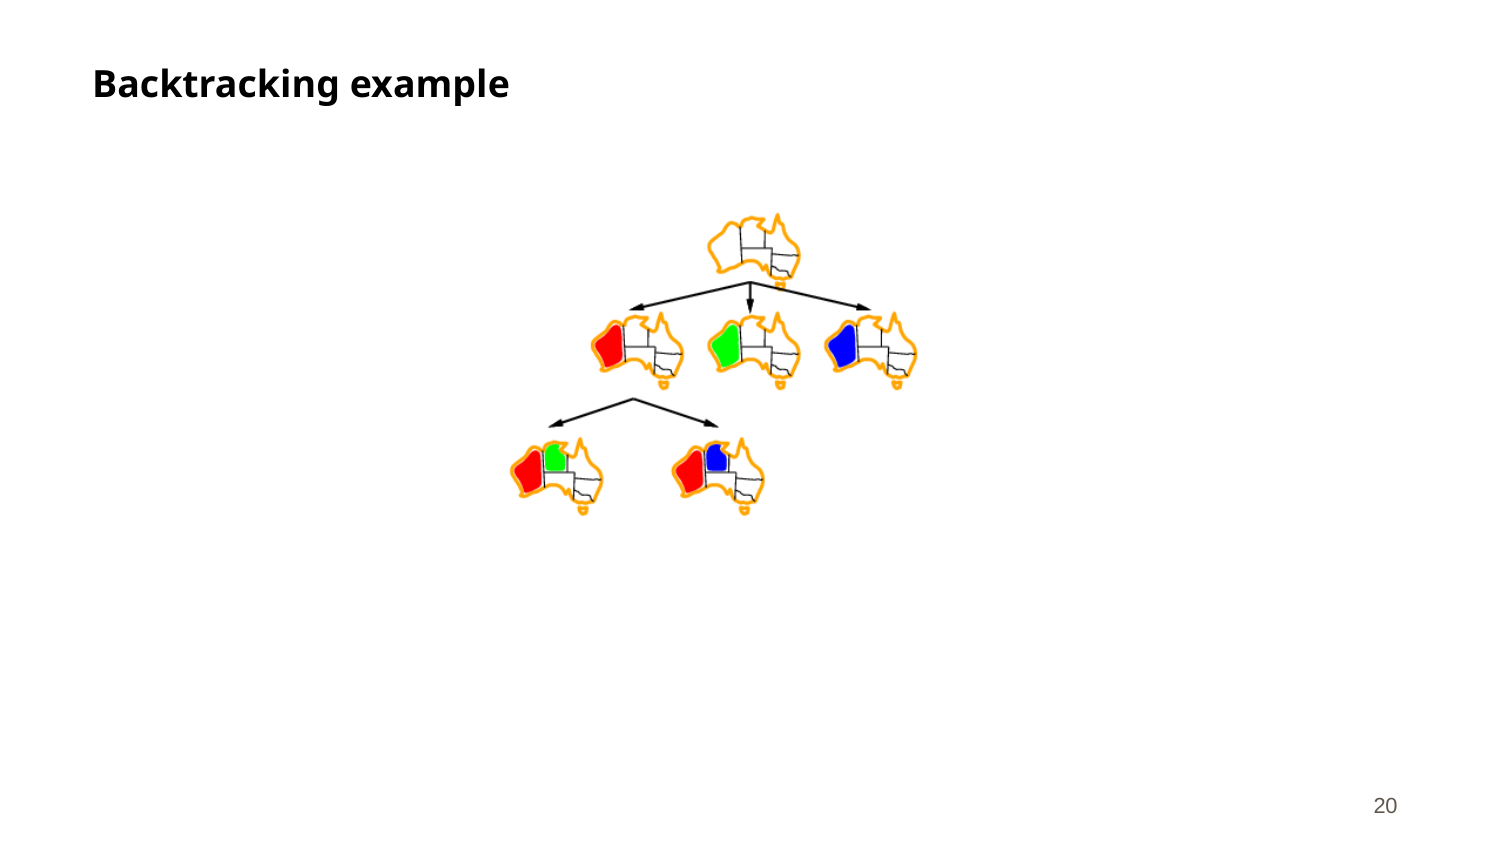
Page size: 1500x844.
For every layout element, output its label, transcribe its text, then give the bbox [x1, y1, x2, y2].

slide_number 20 [1100, 768, 1413, 826]
picture [389, 198, 1111, 645]
title Backtracking example [77, 28, 1415, 113]
